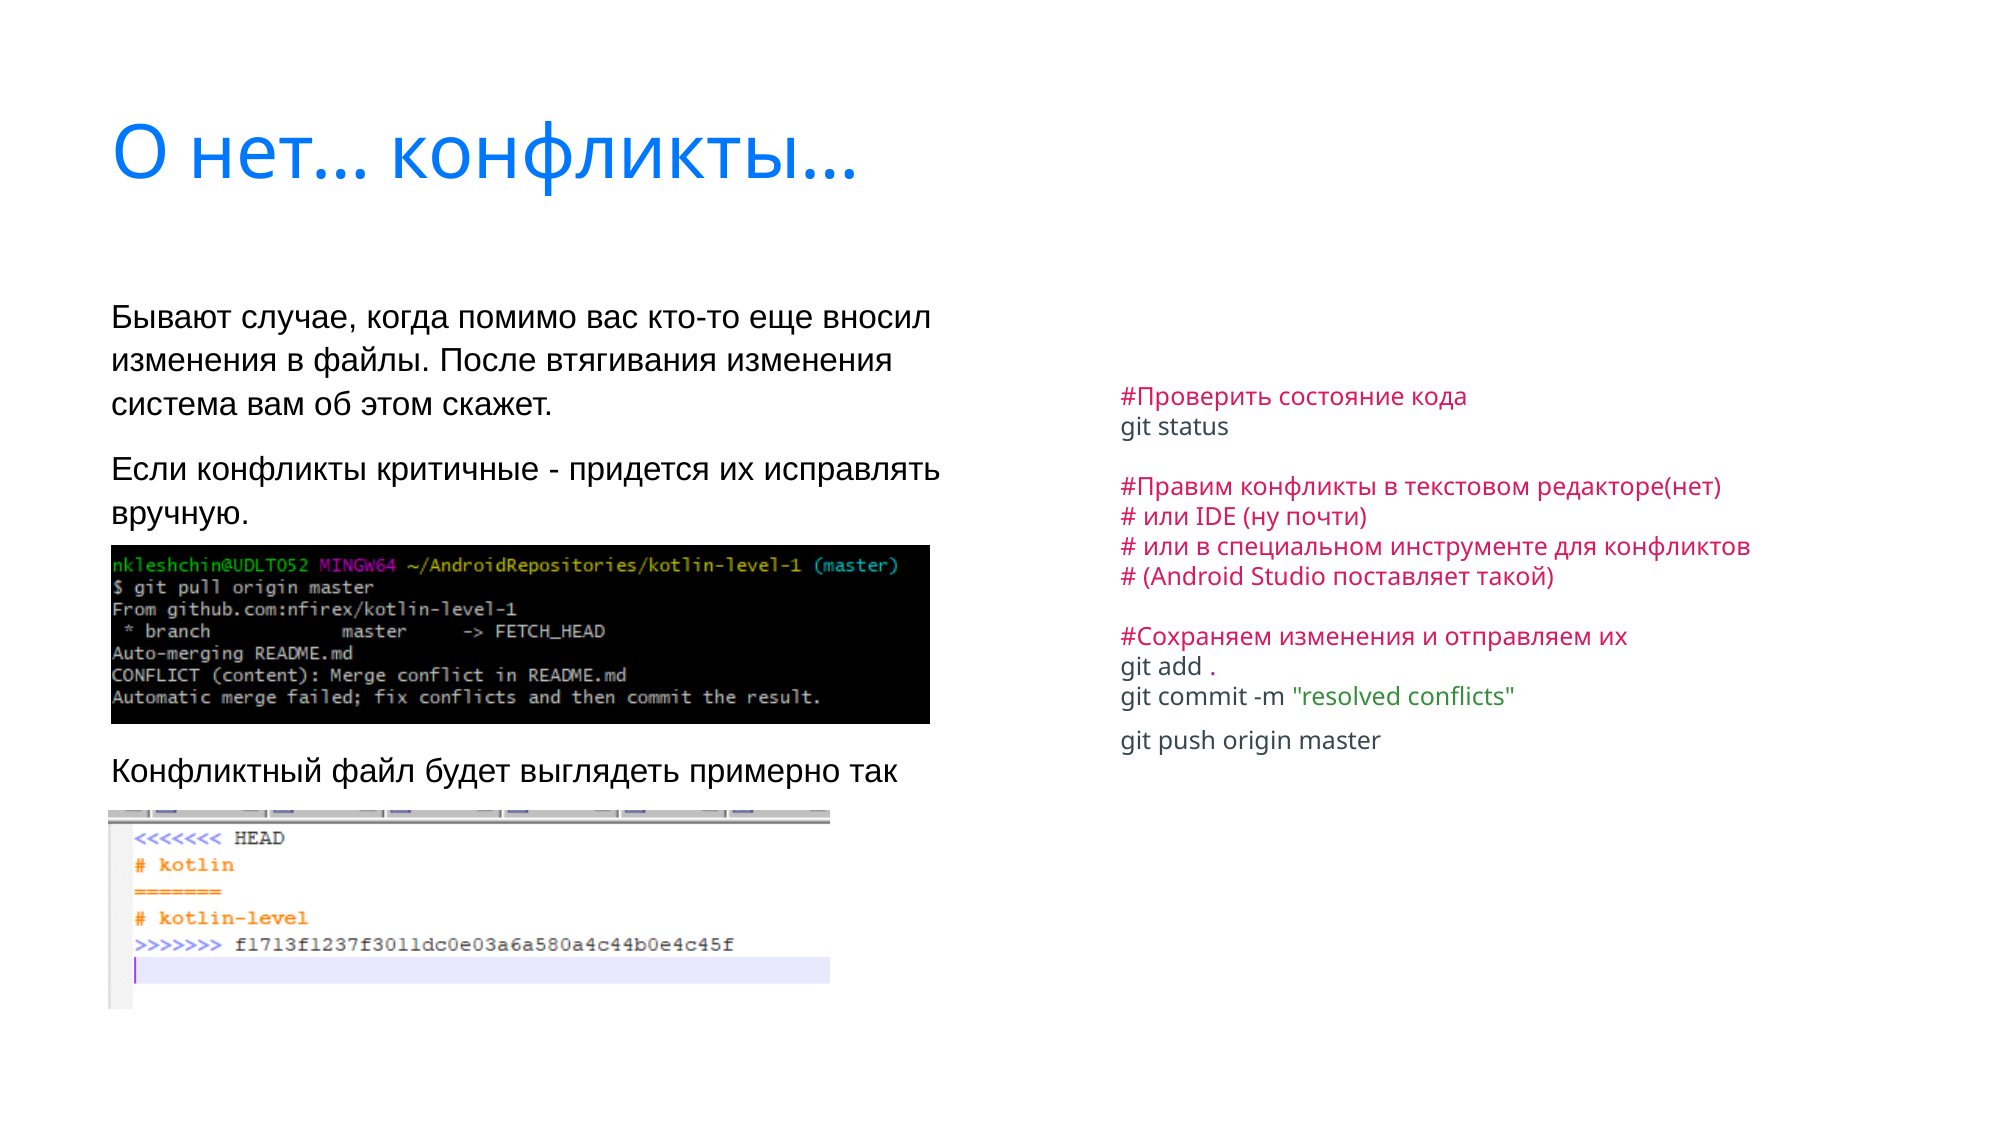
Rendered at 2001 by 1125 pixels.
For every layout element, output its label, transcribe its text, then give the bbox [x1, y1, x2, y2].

text_box #Проверить состояние кода git status #Правим конфликты в текстовом редакторе(нет) # или IDE (ну почти) # или в специальном инструменте для конфликтов # (Android Studio поставляет такой) #Сохраняем изменения и отправляем их git add . git commit -m "resolved conflicts" git push origin master [1105, 365, 1936, 770]
picture [107, 810, 831, 1010]
title О нет… конфликты… [111, 113, 1892, 220]
picture [110, 545, 930, 724]
list Бывают случае, когда помимо вас кто-то еще вносил изменения в файлы. После втягивания изменения система вам об этом скажет. Если конфликты критичные - придется их исправлять вручную. Конфликтный файл будет выглядеть примерно так [111, 290, 982, 1018]
